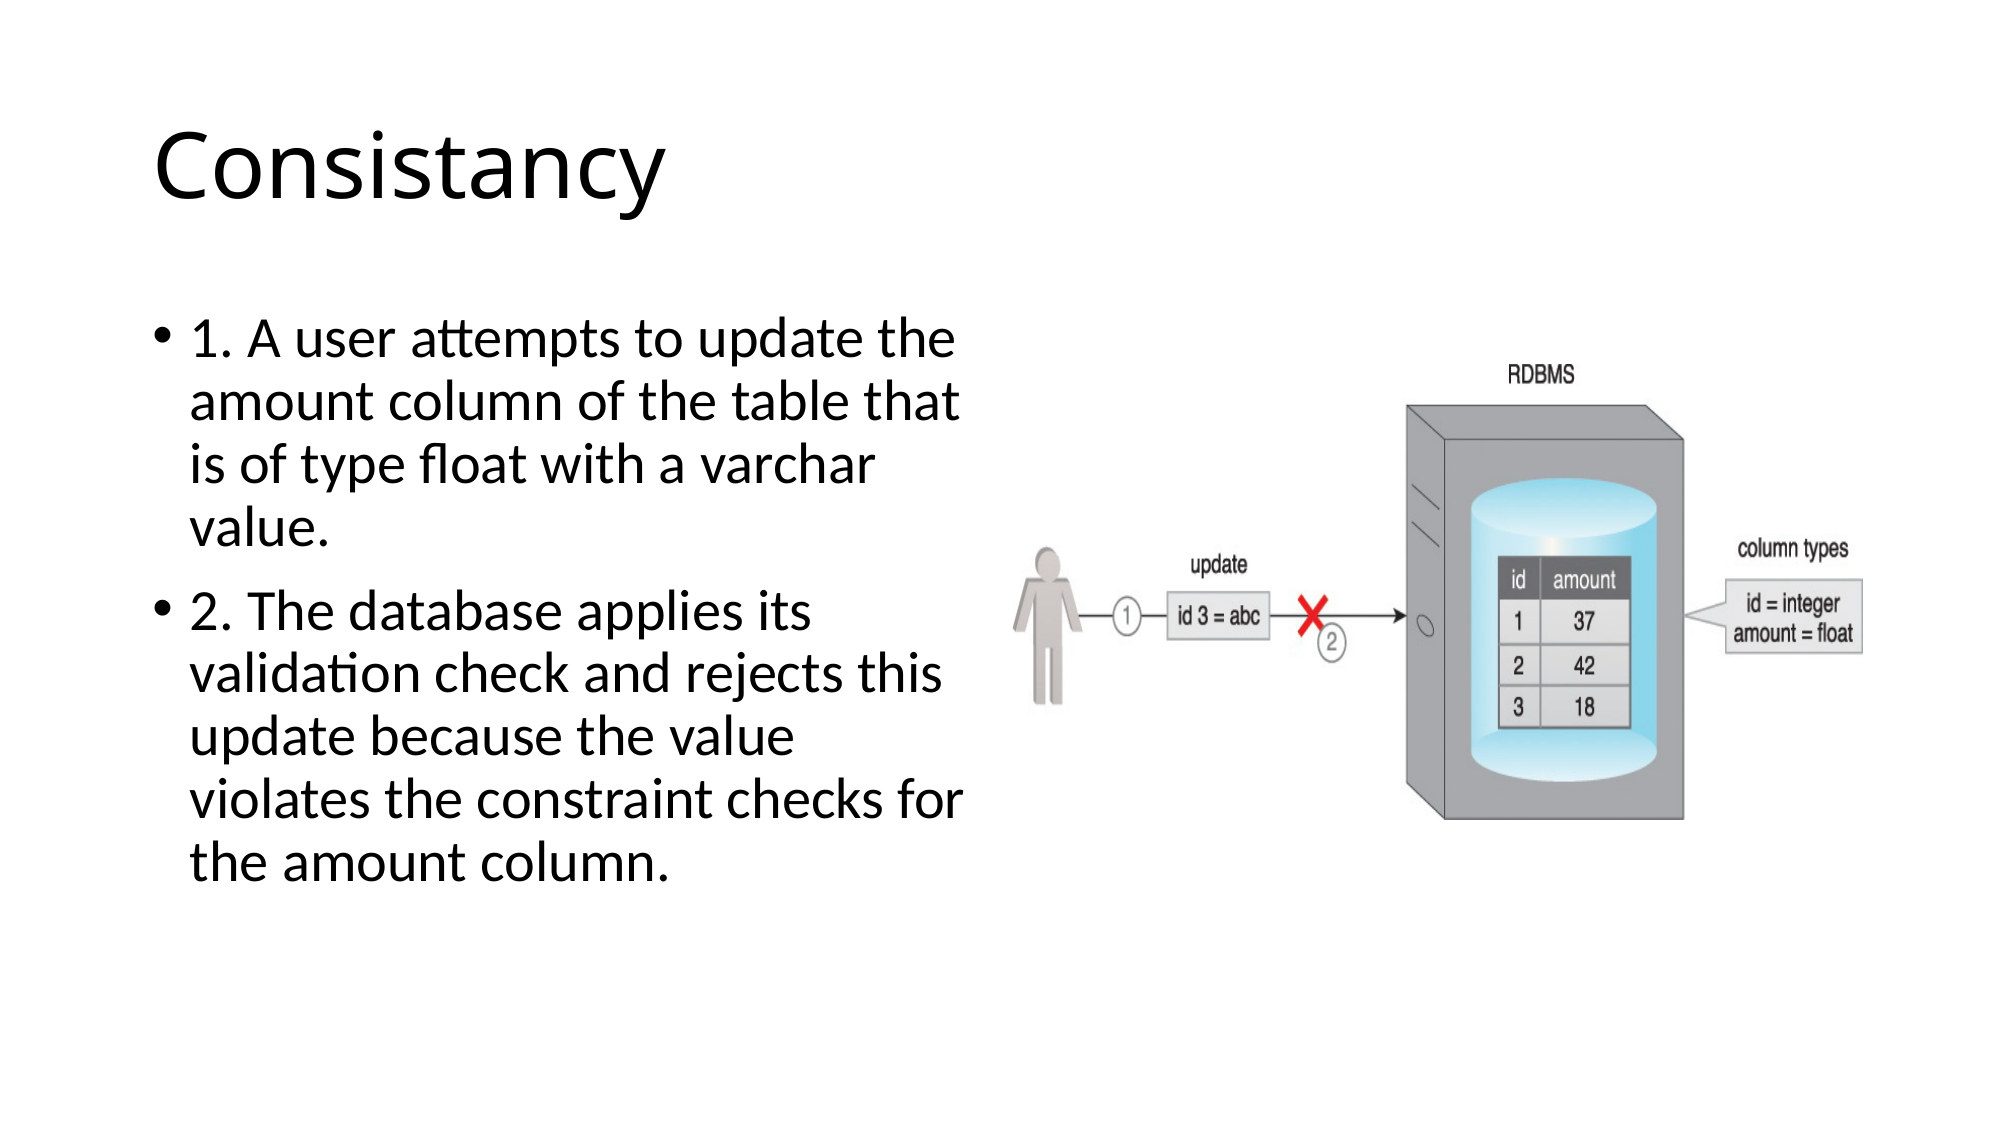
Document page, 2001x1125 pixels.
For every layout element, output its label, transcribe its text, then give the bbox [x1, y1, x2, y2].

list 1. A user attempts to update the amount column of the table that is of type float with a varchar value. 2. The database applies its validation check and rejects this update because the value violates the constraint checks for the amount column. [137, 299, 988, 1014]
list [1012, 364, 1863, 821]
title Consistancy [137, 59, 1863, 278]
